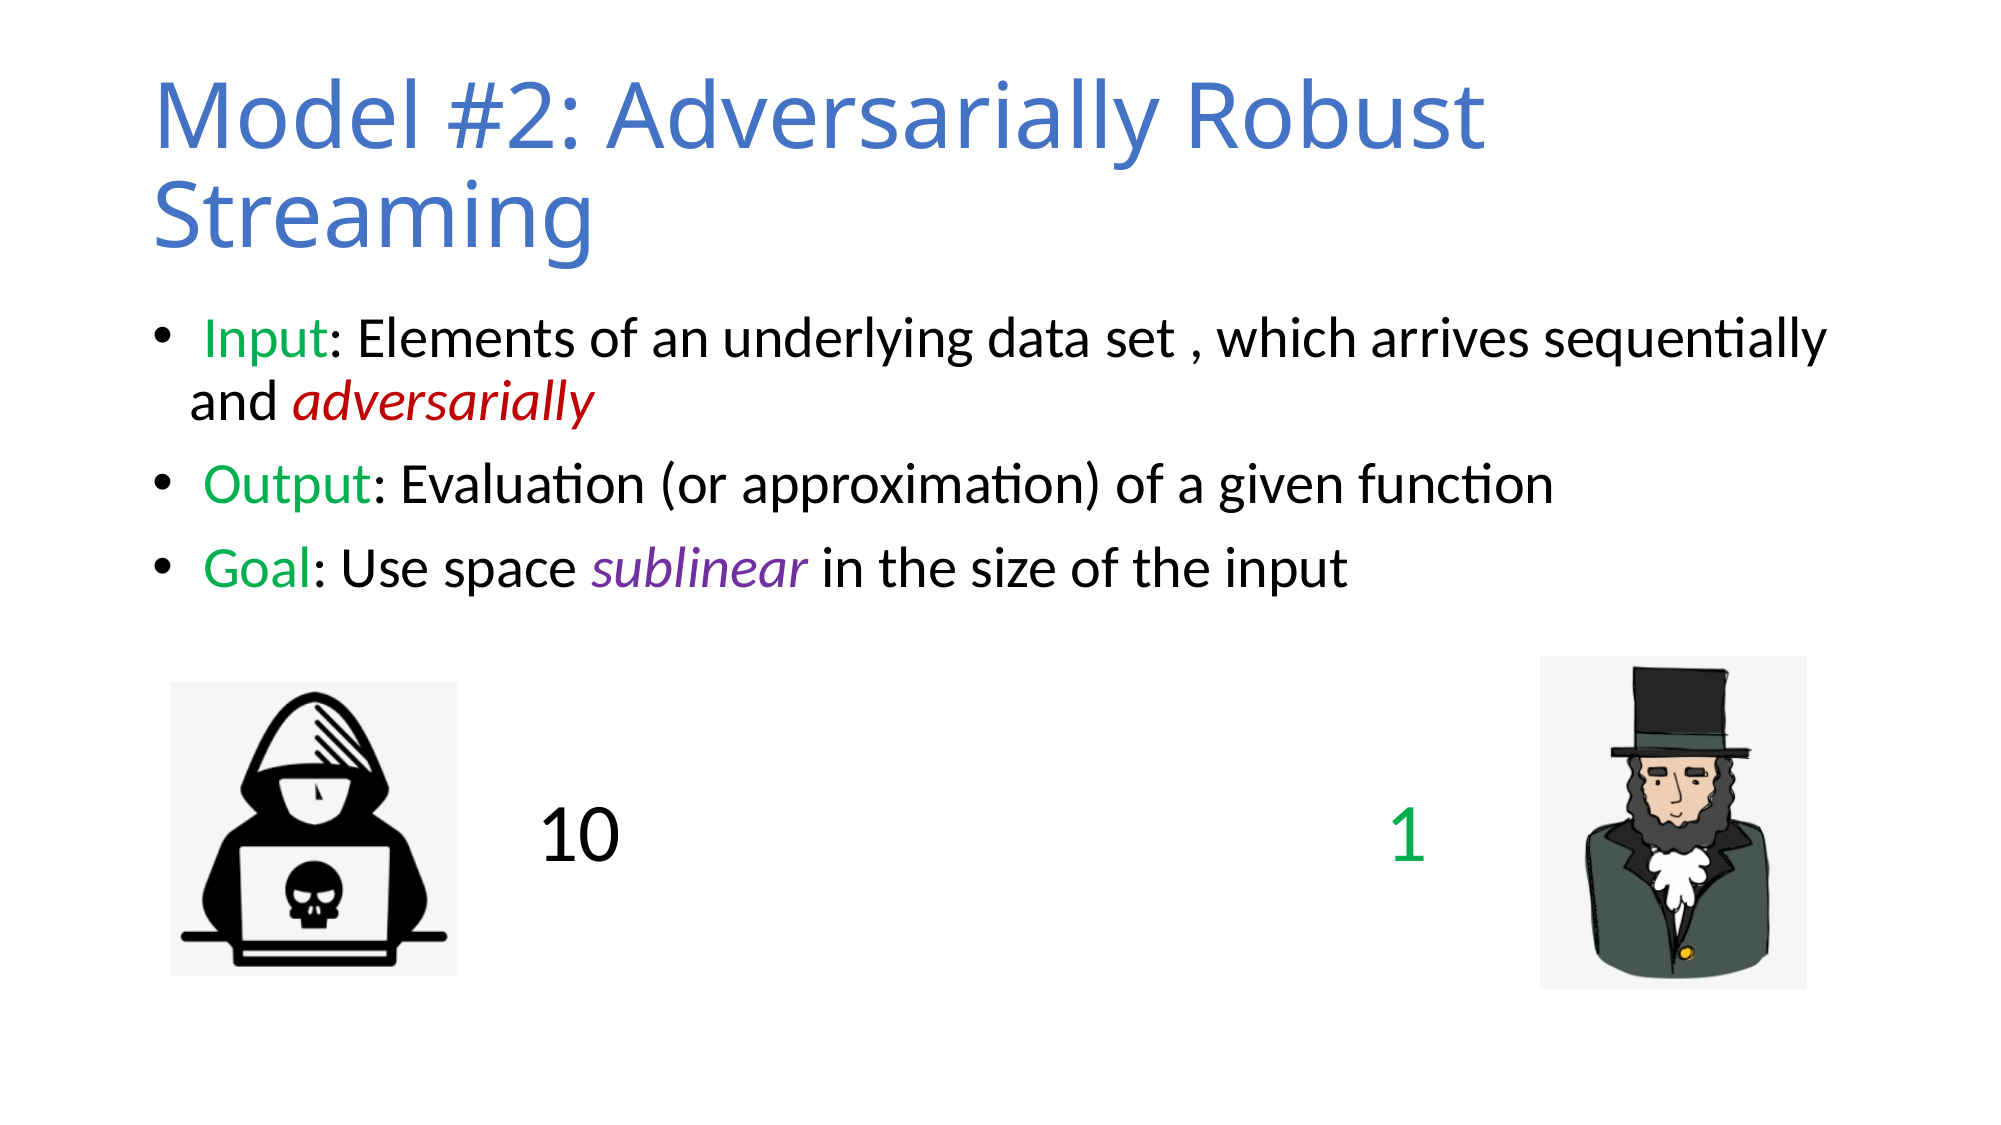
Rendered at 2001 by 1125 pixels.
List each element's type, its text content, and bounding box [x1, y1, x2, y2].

text_box 10 [521, 770, 636, 886]
picture [1540, 656, 1807, 989]
title Model #2: Adversarially Robust Streaming [137, 59, 1863, 278]
text_box 1 [1370, 770, 1443, 886]
picture [170, 682, 457, 976]
